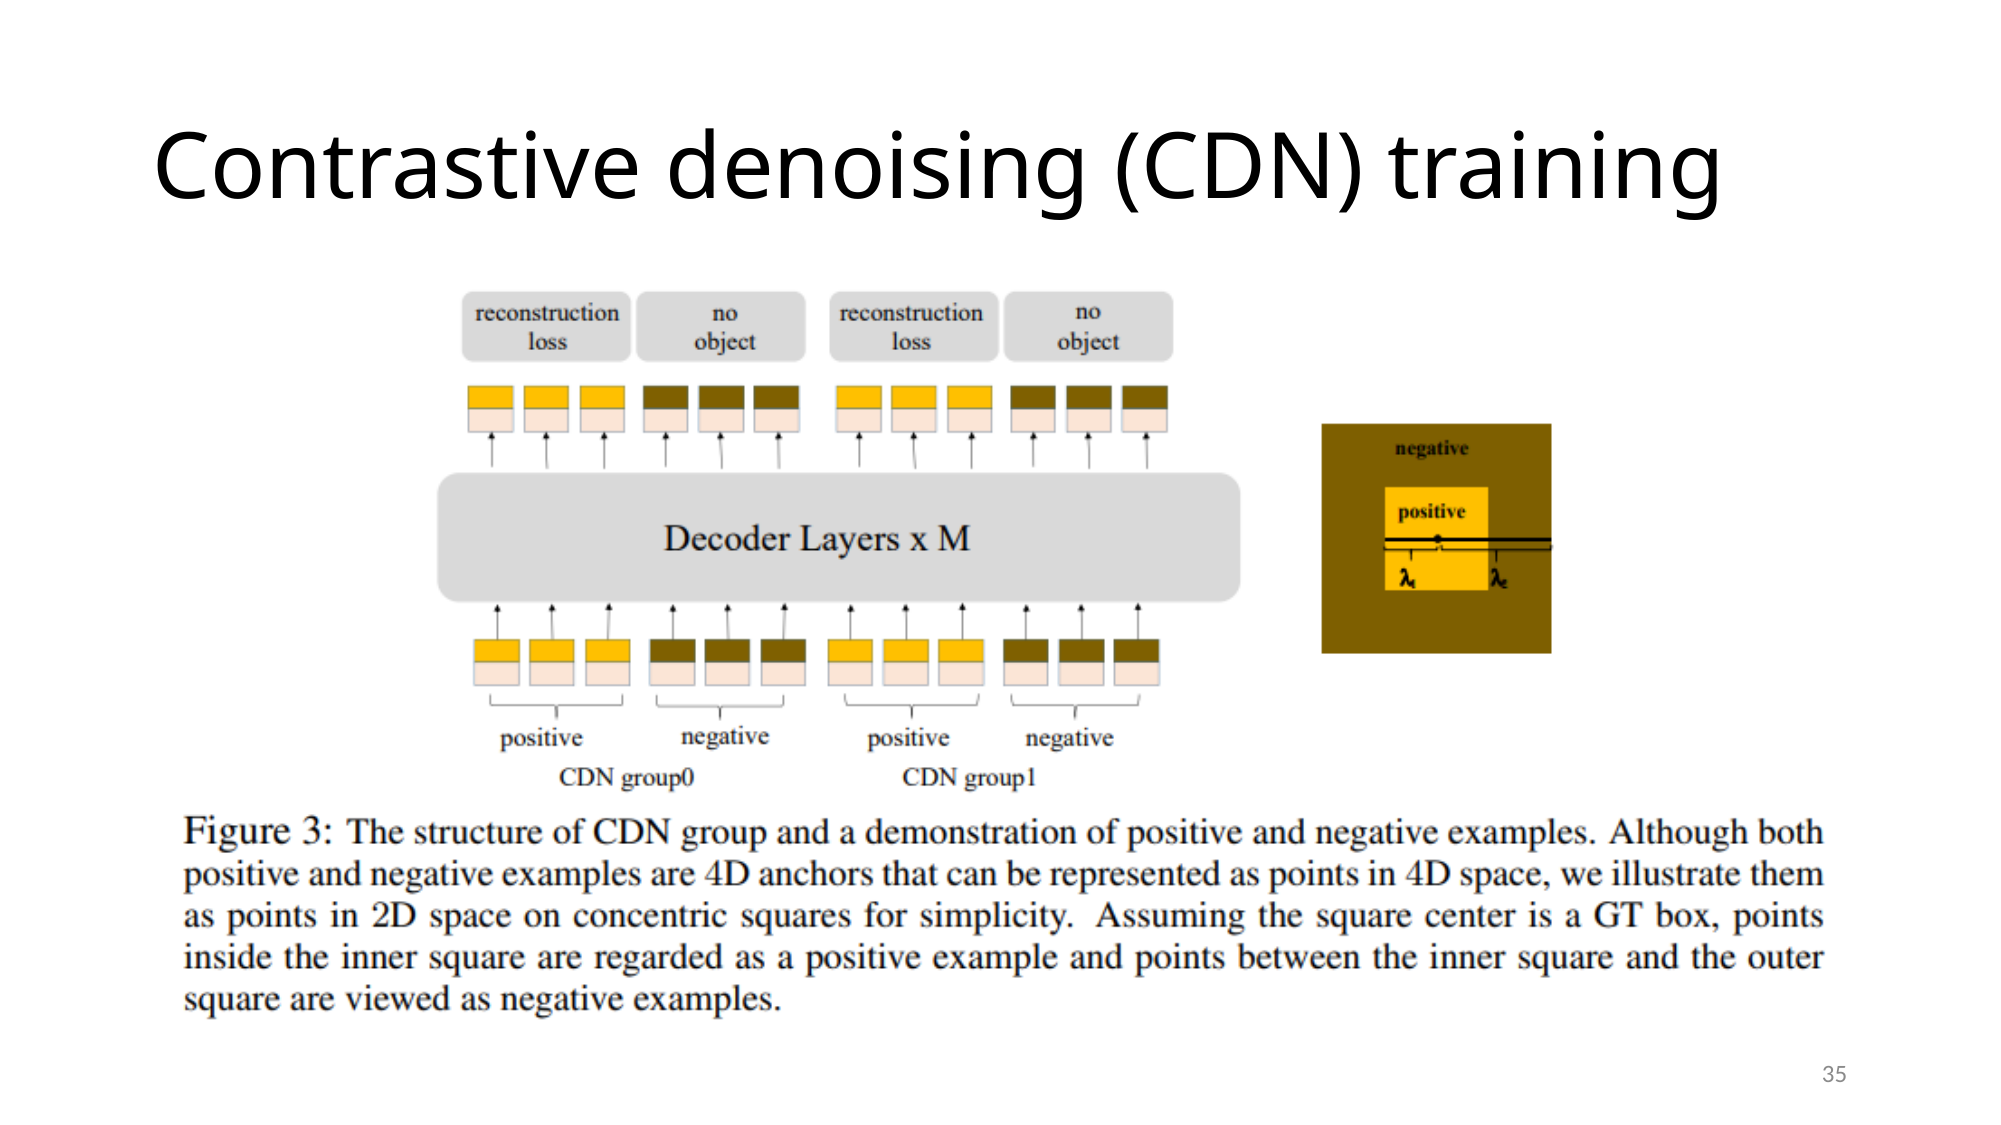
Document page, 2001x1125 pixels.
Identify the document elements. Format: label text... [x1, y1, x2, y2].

title Contrastive denoising (CDN) training [137, 59, 1863, 278]
slide_number 35 [1412, 1042, 1863, 1103]
picture [164, 236, 1836, 1043]
